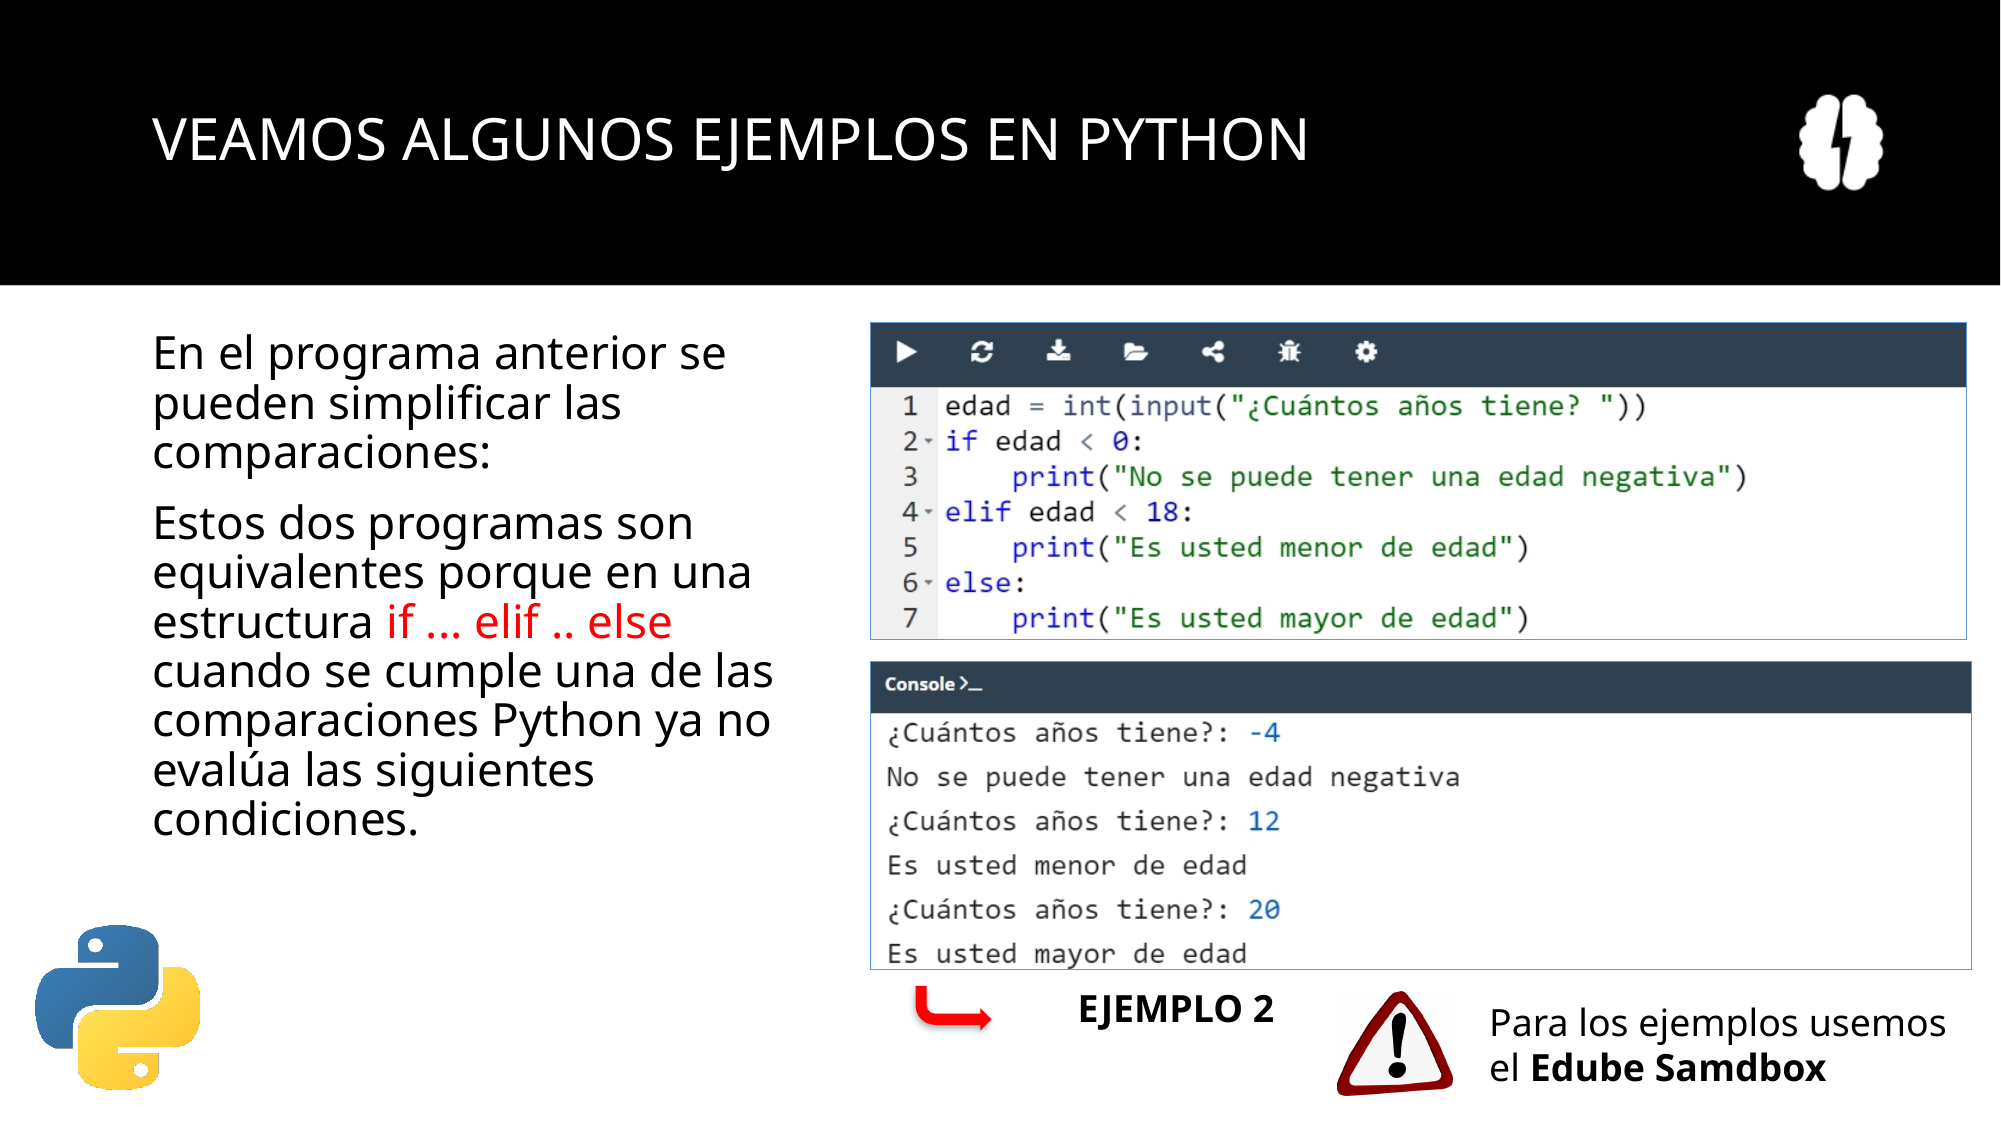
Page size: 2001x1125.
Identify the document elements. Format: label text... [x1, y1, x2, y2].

list En el programa anterior se pueden simplificar las comparaciones: Estos dos programas son equivalentes porque en una estructura if ... elif .. else cuando se cumple una de las comparaciones Python ya no evalúa las siguientes condiciones. [137, 323, 811, 1009]
text_box EJEMPLO 2 [1008, 977, 1290, 1038]
title VEAMOS ALGUNOS EJEMPLOS EN PYTHON [137, 89, 1682, 194]
text_box Para los ejemplos usemos el Edube Samdbox [1474, 991, 1972, 1096]
picture [0, 0, 2001, 1125]
text_box [915, 985, 992, 1031]
